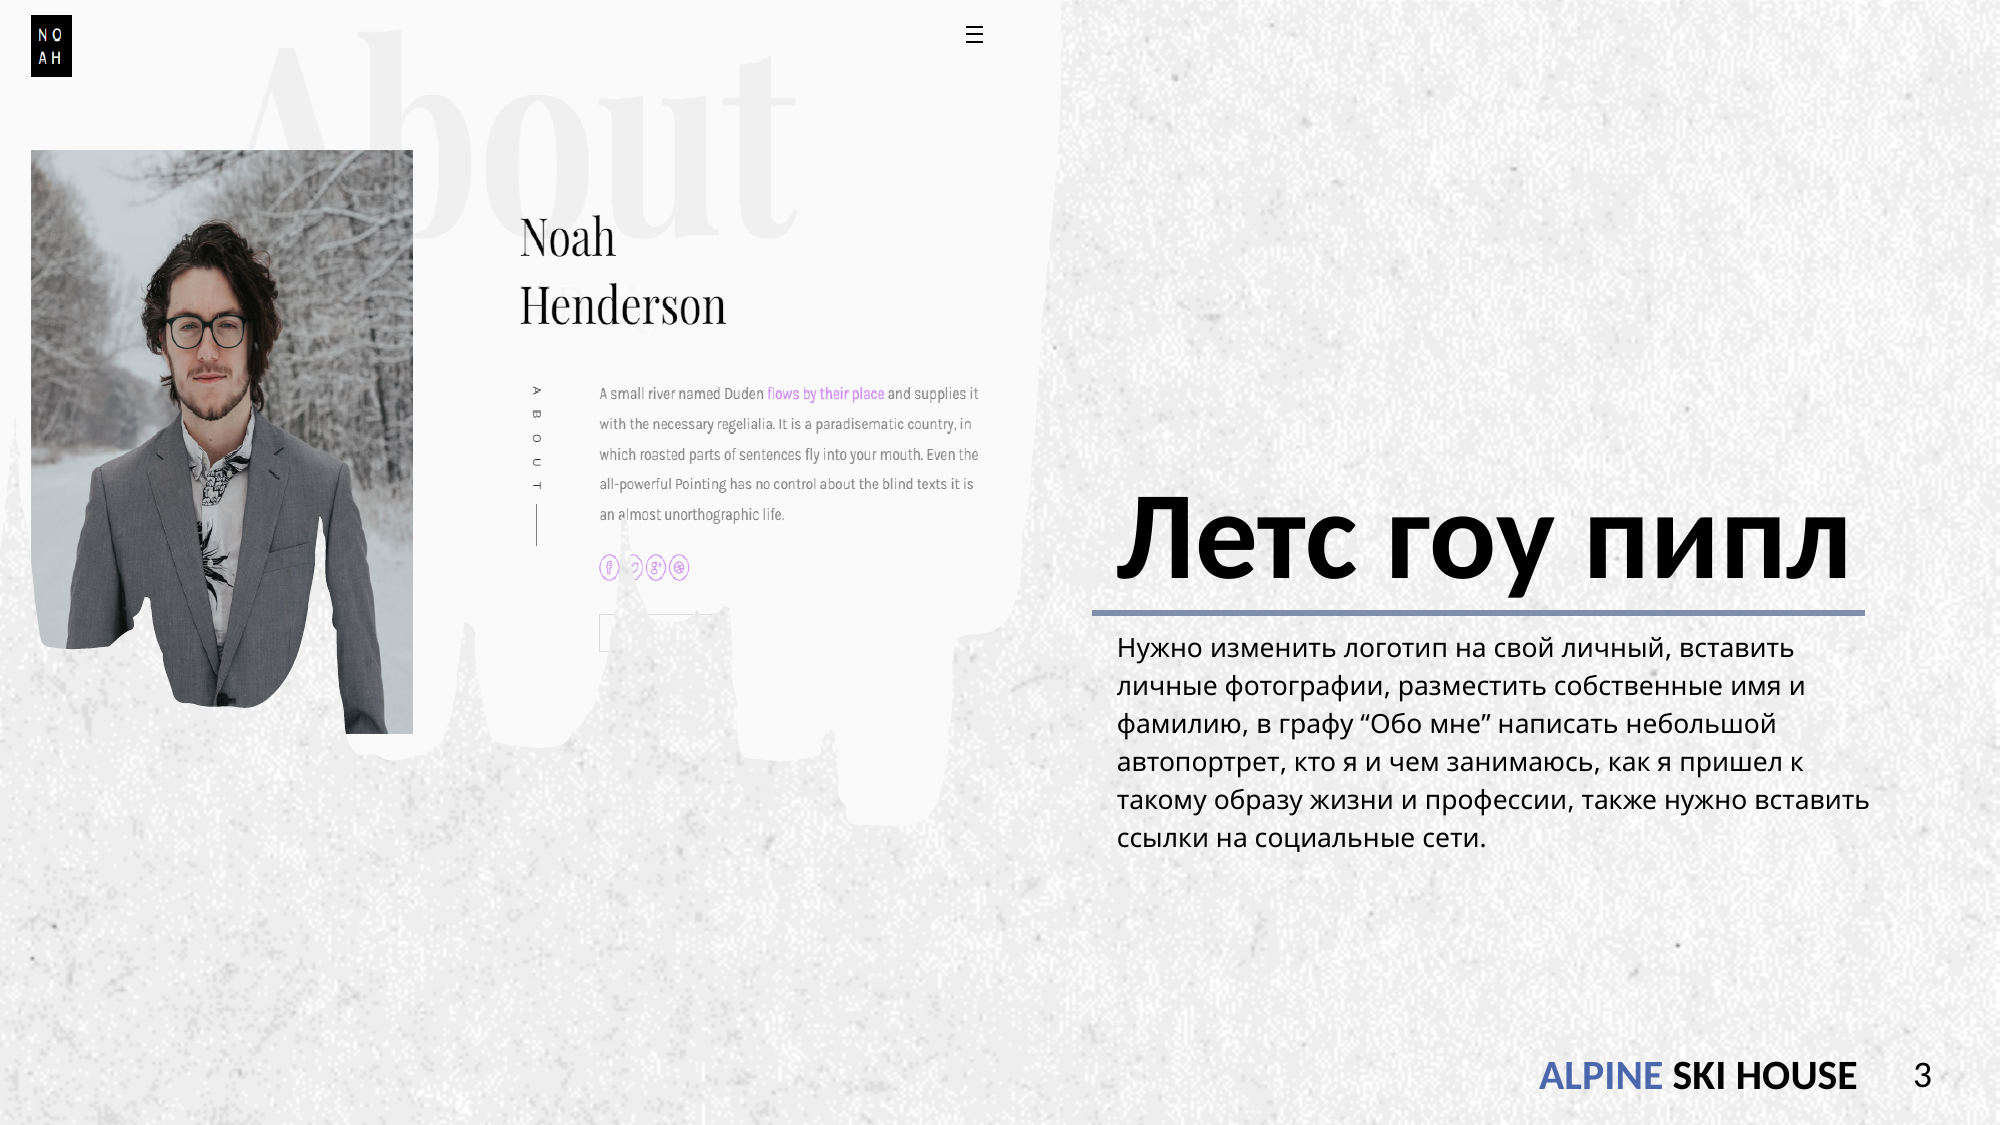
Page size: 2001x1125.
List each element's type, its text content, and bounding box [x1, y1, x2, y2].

list Нужно изменить логотип на свой личный, вставить личные фотографии, разместить собственные имя и фамилию, в графу “Обо мне” написать небольшой автопортрет, кто я и чем занимаюсь, как я пришел к такому образу жизни и профессии, также нужно вставить ссылки на социальные сети. [1101, 617, 1912, 864]
title Летс гоу пипл [1101, 45, 1912, 613]
picture [0, 0, 2000, 1125]
slide_number 3 [1862, 1042, 1947, 1103]
